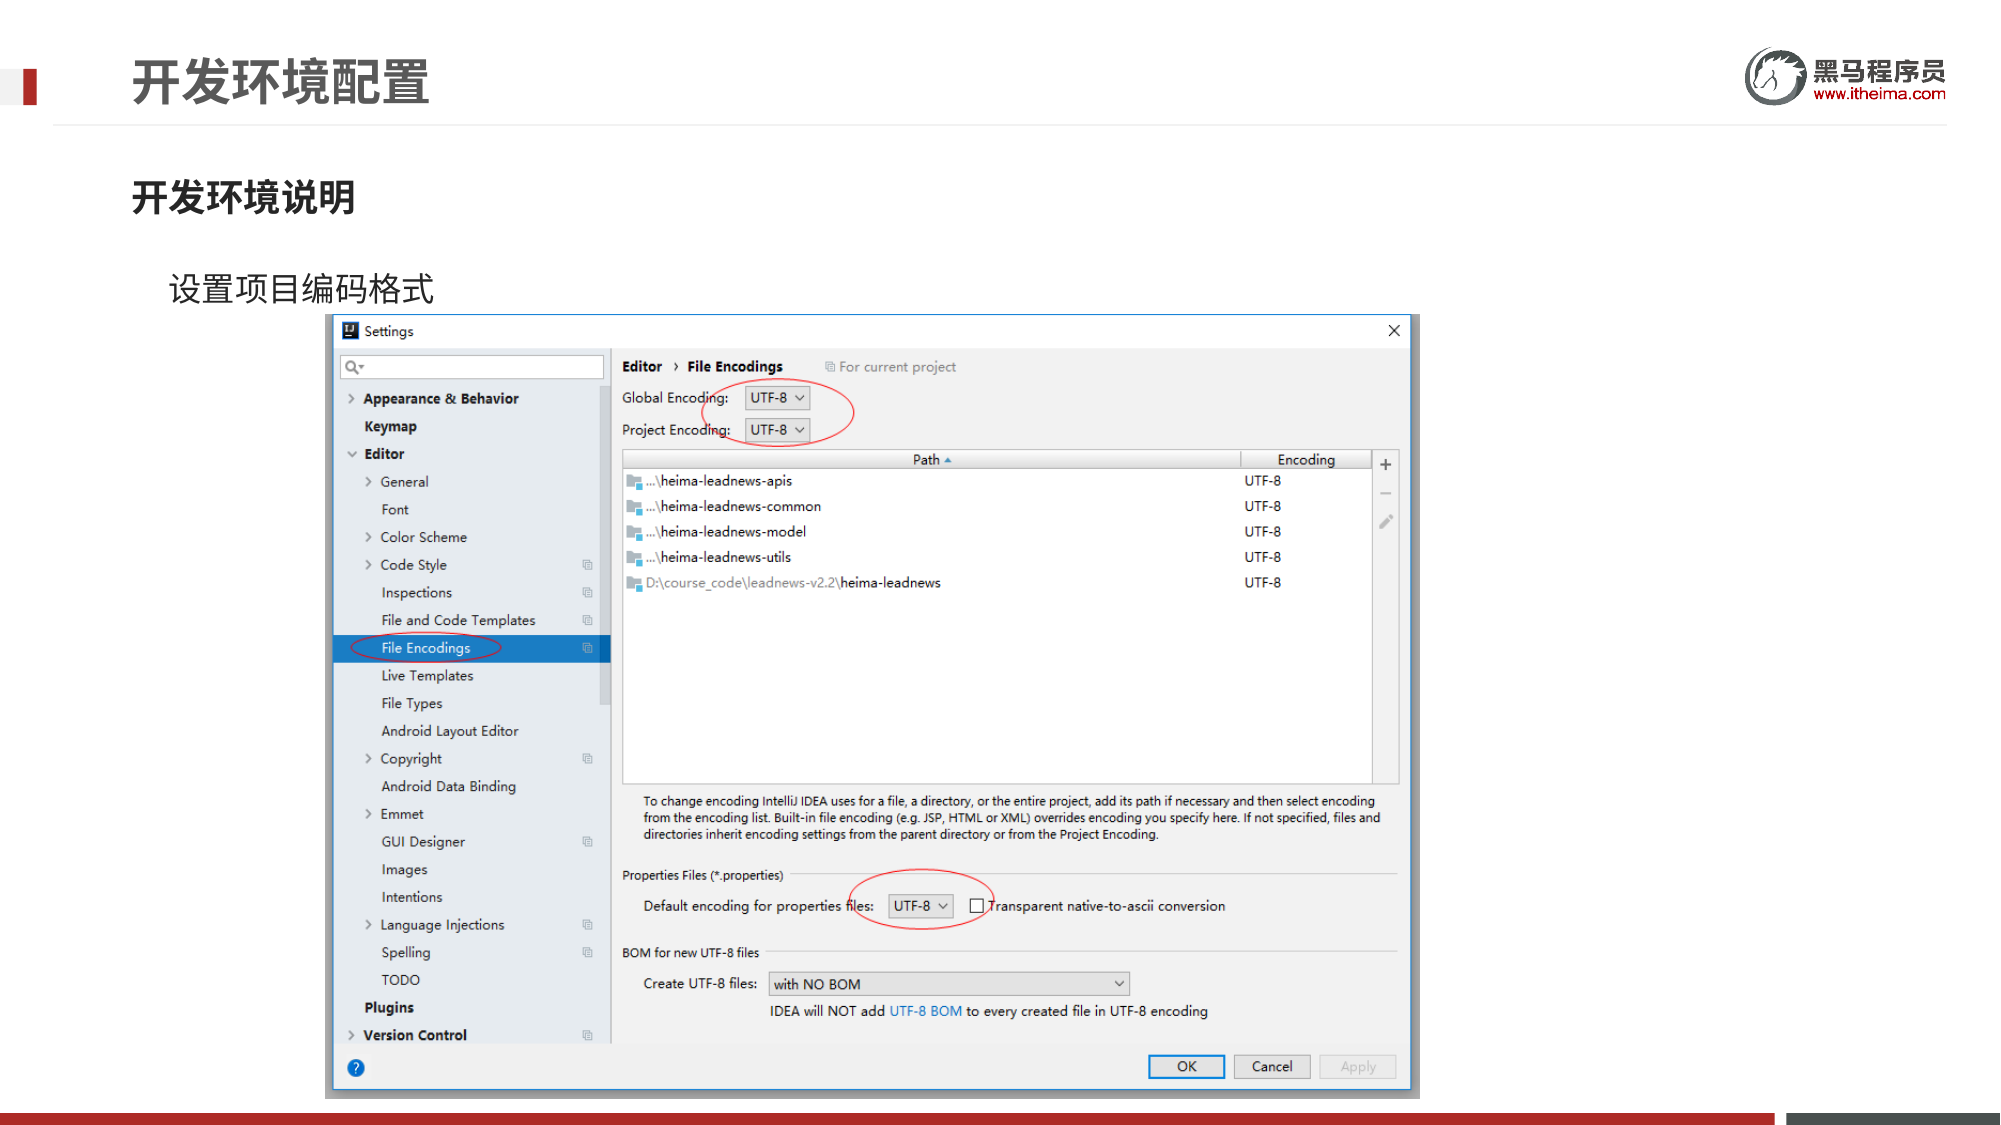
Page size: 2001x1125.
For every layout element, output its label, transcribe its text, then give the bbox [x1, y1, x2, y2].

list 开发环境说明 [116, 154, 1872, 239]
list 设置项目编码格式 [153, 240, 1675, 326]
picture [325, 313, 1420, 1099]
title 开发环境配置 [116, 38, 1556, 124]
picture [1744, 46, 1946, 106]
